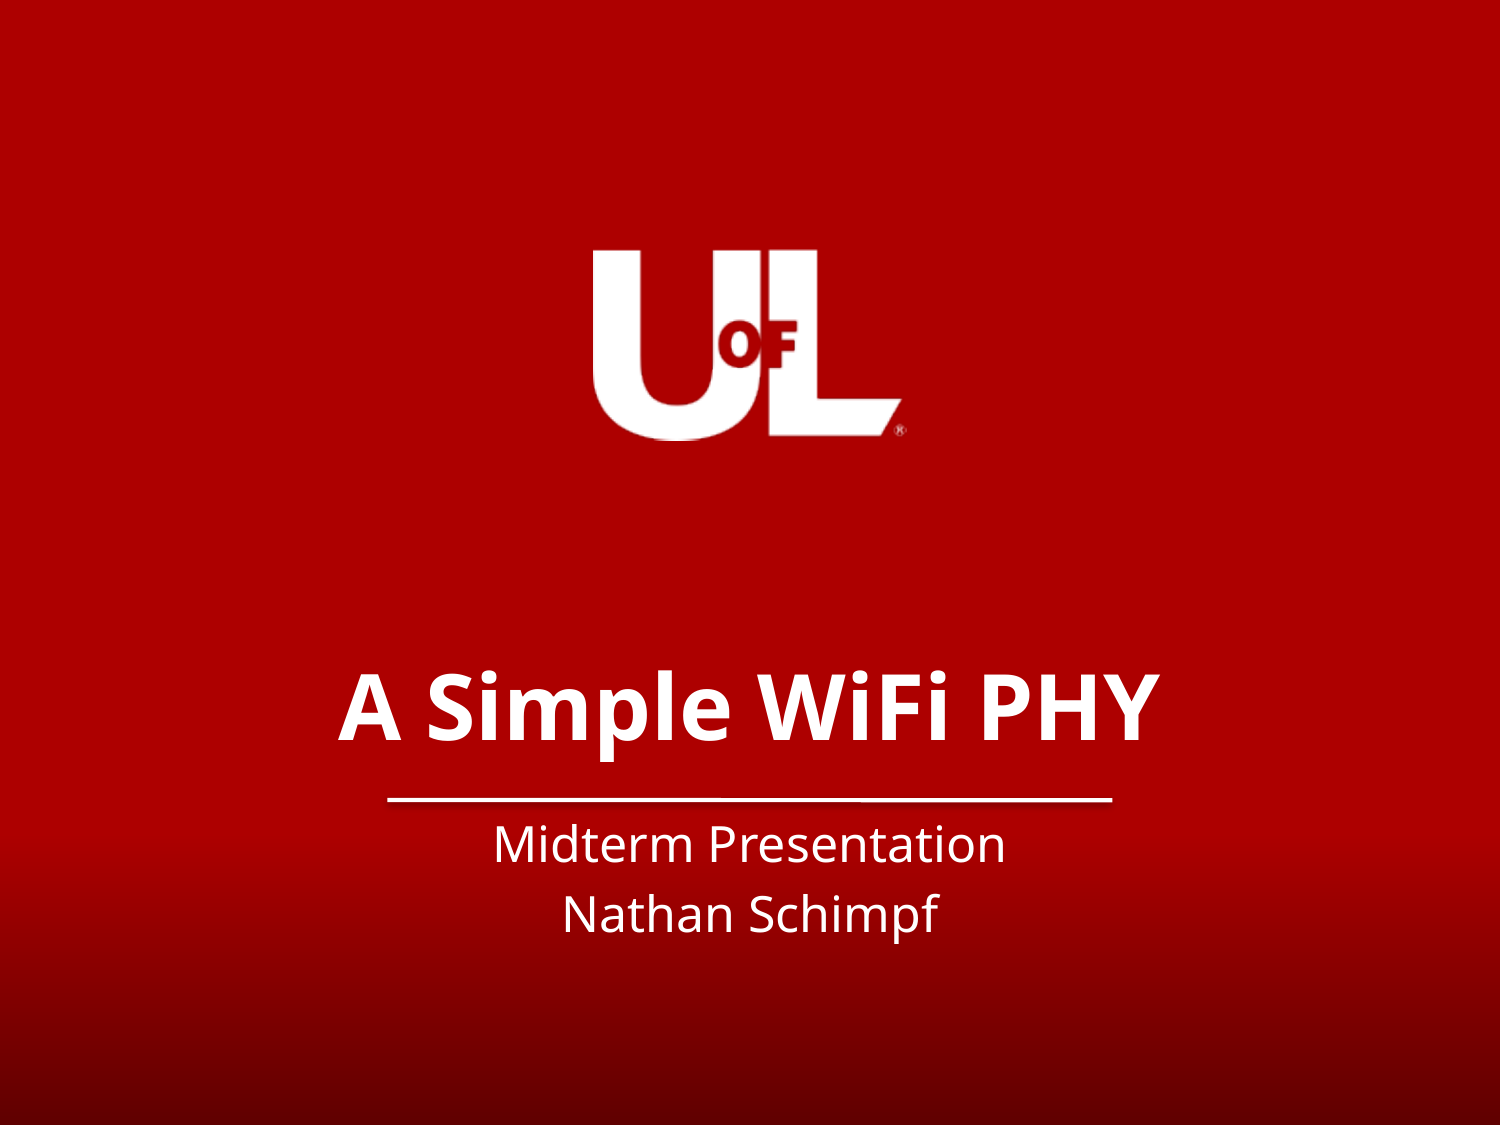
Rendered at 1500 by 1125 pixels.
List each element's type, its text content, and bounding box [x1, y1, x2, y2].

list A Simple WiFi PHY [112, 639, 1388, 767]
list Midterm Presentation Nathan Schimpf [387, 800, 1113, 950]
picture [593, 249, 907, 441]
